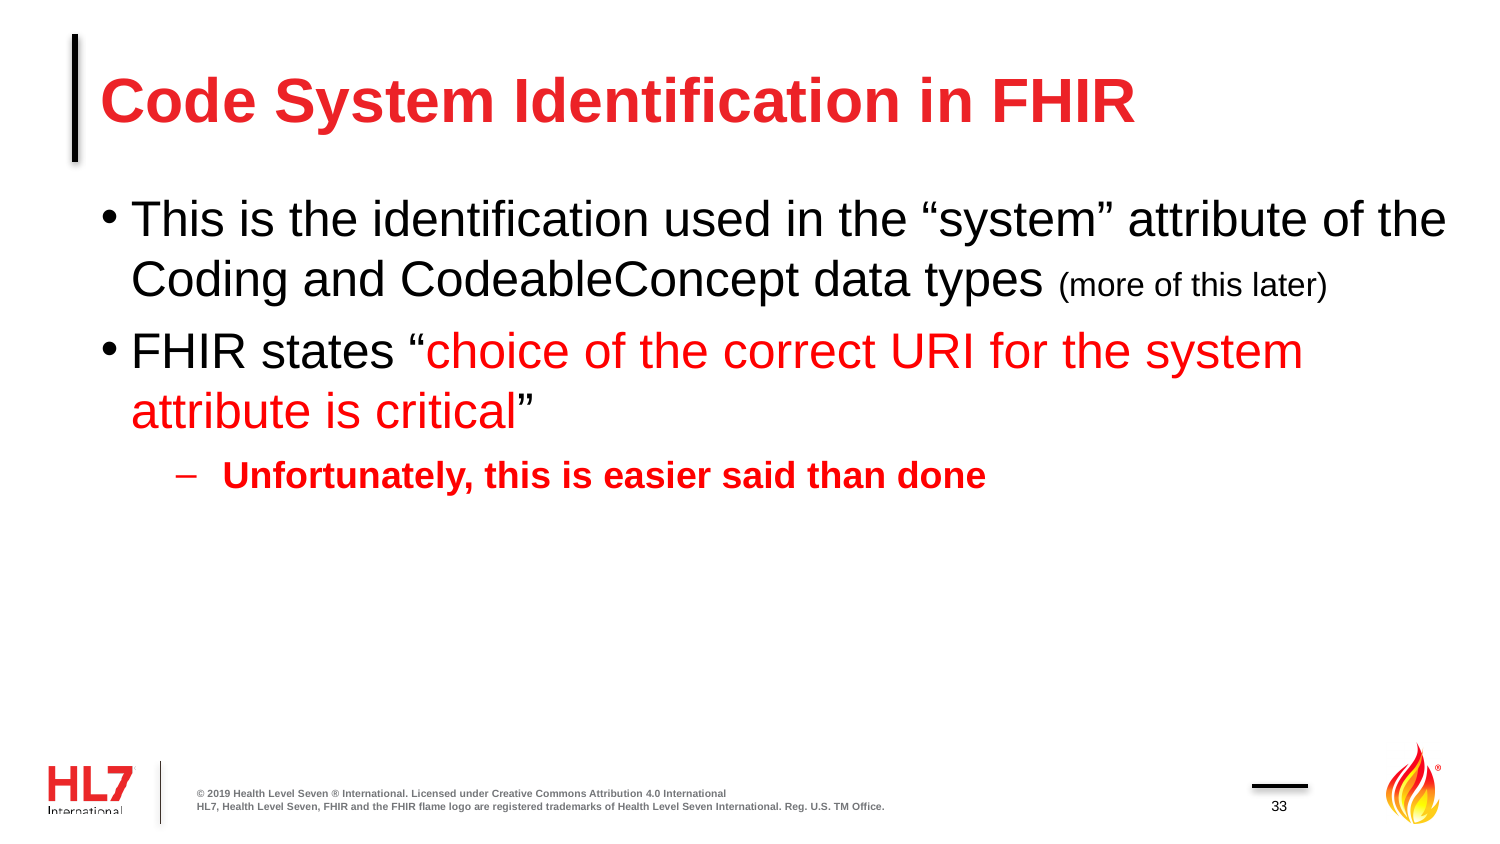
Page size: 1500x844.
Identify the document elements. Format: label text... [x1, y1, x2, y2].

title Code System Identification in FHIR [100, 33, 1451, 163]
slide_number 33 [1257, 788, 1302, 815]
picture [1386, 742, 1441, 824]
footer © 2019 Health Level Seven ® International. Licensed under Creative Commons Attribution 4.0 International HL7, Health Level Seven, FHIR and the FHIR flame logo are registered trademarks of Health Level Seven International. Reg. U.S. TM Office. [196, 786, 941, 813]
list This is the identification used in the “system” attribute of the Coding and CodeableConcept data types (more of this later) FHIR states “choice of the correct URI for the system attribute is critical” Unfortunately, this is easier said than done [100, 186, 1451, 740]
